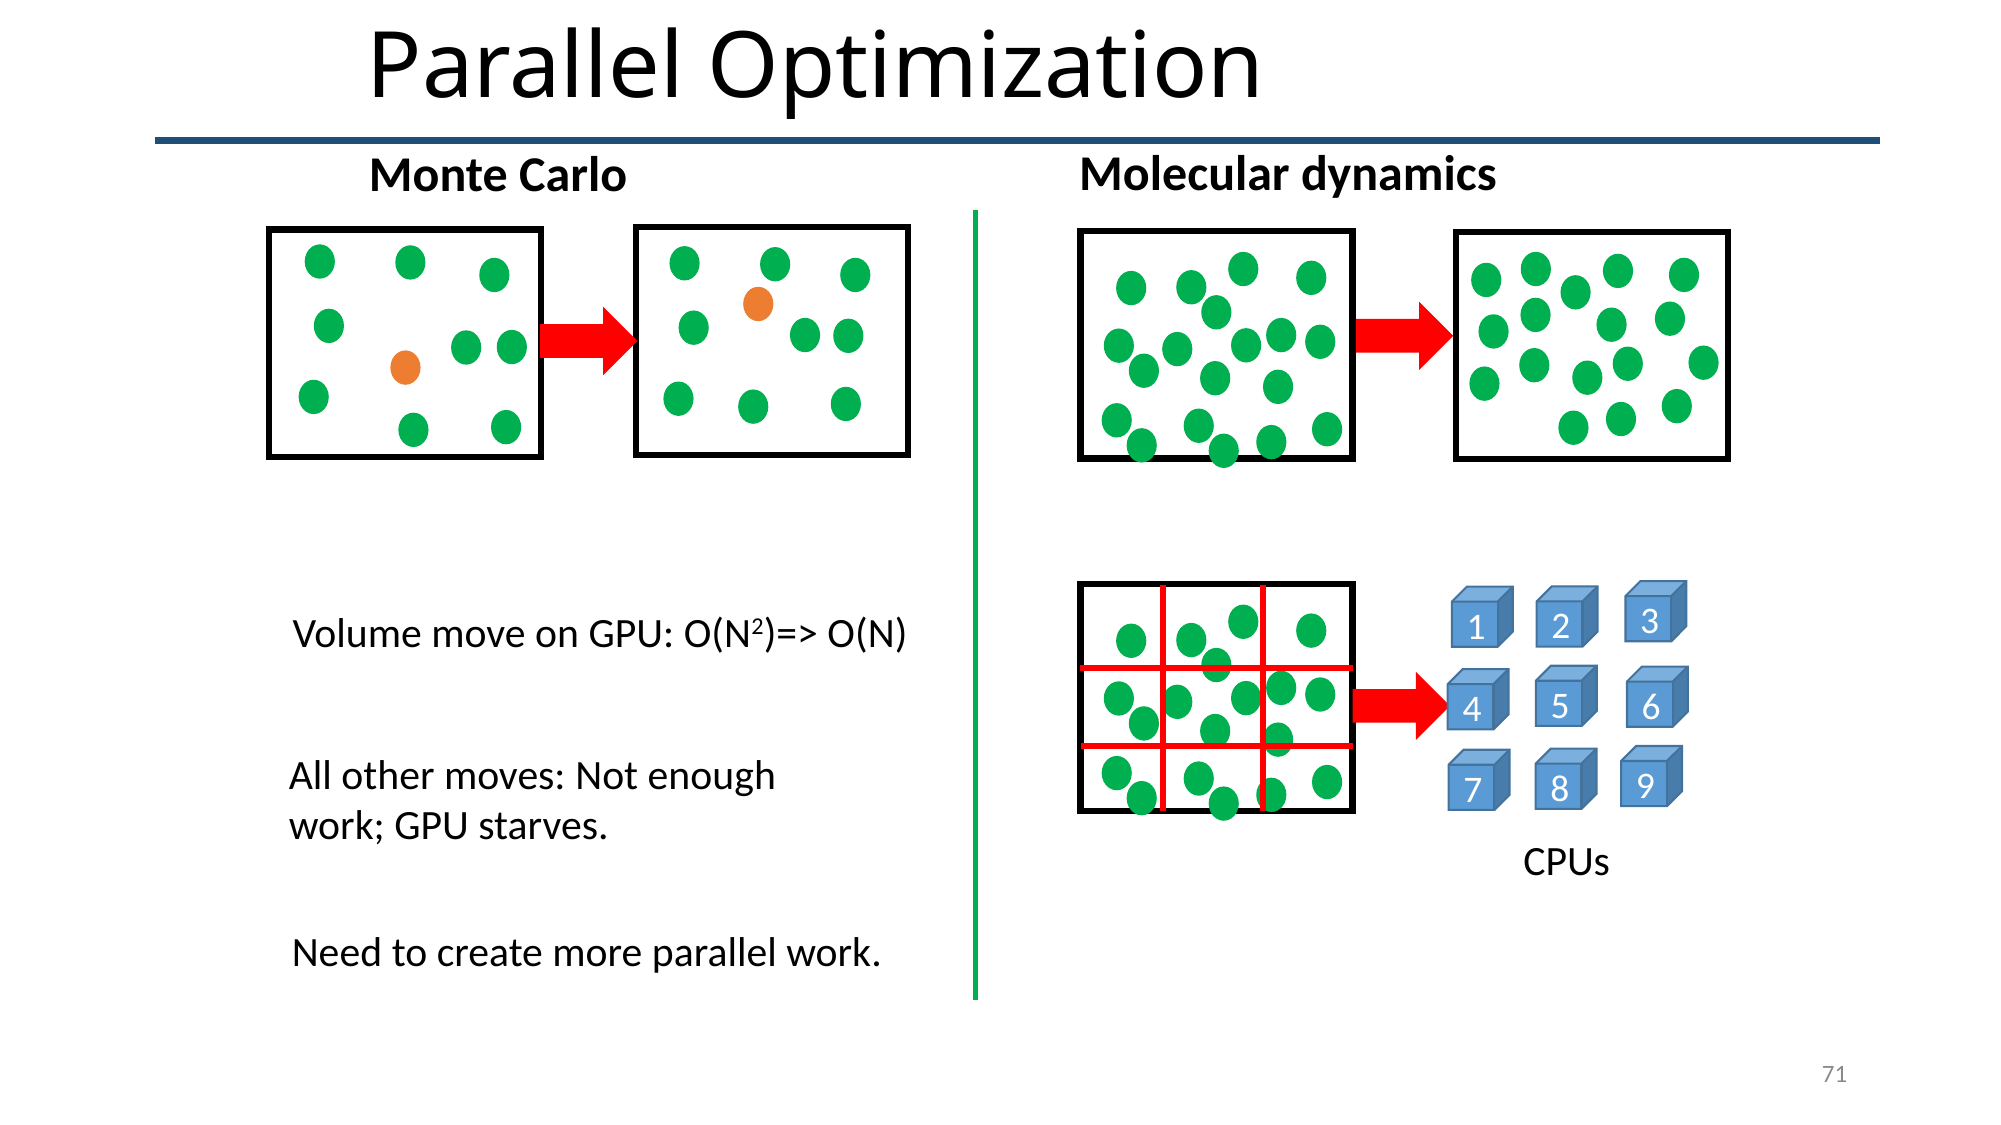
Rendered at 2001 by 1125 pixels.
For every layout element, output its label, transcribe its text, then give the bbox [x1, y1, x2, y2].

text_box 1 [1450, 585, 1514, 648]
text_box [1612, 346, 1643, 381]
text_box [1128, 353, 1159, 388]
text_box [1311, 412, 1343, 447]
text_box [1520, 251, 1551, 287]
text_box [1296, 260, 1327, 296]
text_box 8 [1534, 747, 1598, 810]
text_box Need to create more parallel work. [277, 917, 898, 983]
text_box 2 [1535, 585, 1599, 648]
text_box [760, 247, 791, 282]
text_box Molecular dynamics [1064, 144, 1513, 209]
text_box [738, 389, 769, 424]
text_box [1208, 433, 1239, 468]
text_box [1311, 764, 1343, 800]
text_box [1079, 583, 1354, 812]
text_box CPUs [1508, 826, 1625, 892]
text_box [1101, 403, 1132, 438]
text_box [1296, 613, 1327, 648]
text_box 5 [1534, 664, 1598, 727]
table_cell 15.480 [1541, 588, 1593, 600]
text_box 4 [1446, 668, 1510, 731]
text_box [743, 286, 774, 322]
text_box [1201, 647, 1232, 665]
text_box [1266, 749, 1291, 757]
text_box [1520, 297, 1551, 333]
text_box [1166, 684, 1193, 720]
text_box [1176, 622, 1207, 658]
text_box [390, 350, 421, 385]
text_box [1116, 623, 1147, 658]
text_box [1305, 677, 1336, 712]
text_box Monte Carlo [354, 144, 643, 209]
slide_number 71 [1412, 1042, 1863, 1103]
text_box [1352, 671, 1446, 741]
text_box [840, 257, 871, 293]
text_box [1605, 401, 1637, 437]
text_box [635, 226, 909, 456]
text_box [1688, 345, 1719, 380]
text_box 3 [1624, 580, 1688, 643]
text_box 6 [1625, 665, 1689, 728]
text_box [1256, 783, 1260, 806]
text_box [1228, 251, 1259, 287]
text_box [1162, 331, 1193, 367]
text_box [678, 310, 709, 345]
text_box [1103, 328, 1134, 363]
text_box [1266, 671, 1297, 706]
text_box [1519, 348, 1550, 383]
text_box [268, 229, 542, 458]
text_box [298, 379, 329, 415]
text_box [1469, 366, 1500, 401]
text_box [1305, 324, 1336, 359]
text_box [1176, 270, 1207, 305]
text_box [1116, 270, 1147, 306]
text_box [1355, 301, 1454, 370]
table_cell 0.769 [1540, 750, 1592, 762]
text_box [1262, 369, 1294, 405]
text_box [539, 306, 638, 376]
text_box [313, 308, 344, 344]
table_cell 0.390 [1541, 667, 1592, 679]
text_box [304, 244, 335, 279]
text_box [1231, 680, 1260, 716]
text_box [1228, 604, 1259, 639]
text_box [1103, 681, 1134, 716]
text_box [479, 257, 510, 293]
text_box [1455, 231, 1729, 460]
text_box [1572, 360, 1603, 395]
text_box [833, 318, 864, 354]
text_box [1079, 230, 1354, 460]
table_cell 0.820 [1626, 748, 1677, 759]
text_box Volume move on GPU: O(N2)=> O(N) [277, 598, 923, 663]
table_cell 0.616 [1456, 588, 1508, 600]
text_box [451, 330, 482, 365]
text_box [1202, 671, 1231, 683]
text_box [1128, 706, 1159, 741]
table_cell 0.700 [1452, 671, 1504, 683]
text_box [669, 246, 700, 281]
text_box [1183, 761, 1214, 796]
text_box [1201, 295, 1232, 330]
text_box [1126, 428, 1157, 463]
text_box [491, 409, 522, 445]
table_cell 0.482 [1631, 668, 1683, 680]
text_box [1558, 410, 1589, 445]
text_box [1231, 328, 1262, 363]
title Parallel Optimization [351, 0, 1646, 136]
text_box [1654, 301, 1686, 336]
text_box [1200, 713, 1231, 743]
table_cell 0.295 [1453, 751, 1505, 763]
text_box [830, 386, 861, 422]
text_box [789, 317, 821, 353]
text_box [1661, 388, 1692, 424]
text_box [1478, 314, 1509, 349]
text_box All other moves: Not enough work; GPU starves. [274, 740, 809, 855]
text_box [395, 245, 426, 280]
text_box [1602, 253, 1634, 289]
table_cell 18.196 [1629, 583, 1681, 595]
text_box [1101, 755, 1132, 791]
text_box [1208, 786, 1239, 821]
text_box [1183, 408, 1214, 443]
text_box Molecular dynamics [1064, 133, 1513, 137]
text_box [1200, 361, 1231, 396]
text_box [1126, 780, 1157, 816]
text_box [1256, 424, 1287, 460]
text_box [496, 329, 527, 365]
text_box [1560, 275, 1591, 310]
text_box [1596, 307, 1627, 342]
text_box [1266, 777, 1287, 813]
text_box 7 [1447, 748, 1511, 811]
text_box [1266, 722, 1294, 743]
text_box [1471, 262, 1502, 298]
text_box [663, 381, 694, 416]
text_box [1668, 257, 1700, 293]
text_box [1266, 317, 1297, 353]
text_box 9 [1620, 744, 1684, 808]
text_box [398, 412, 429, 448]
